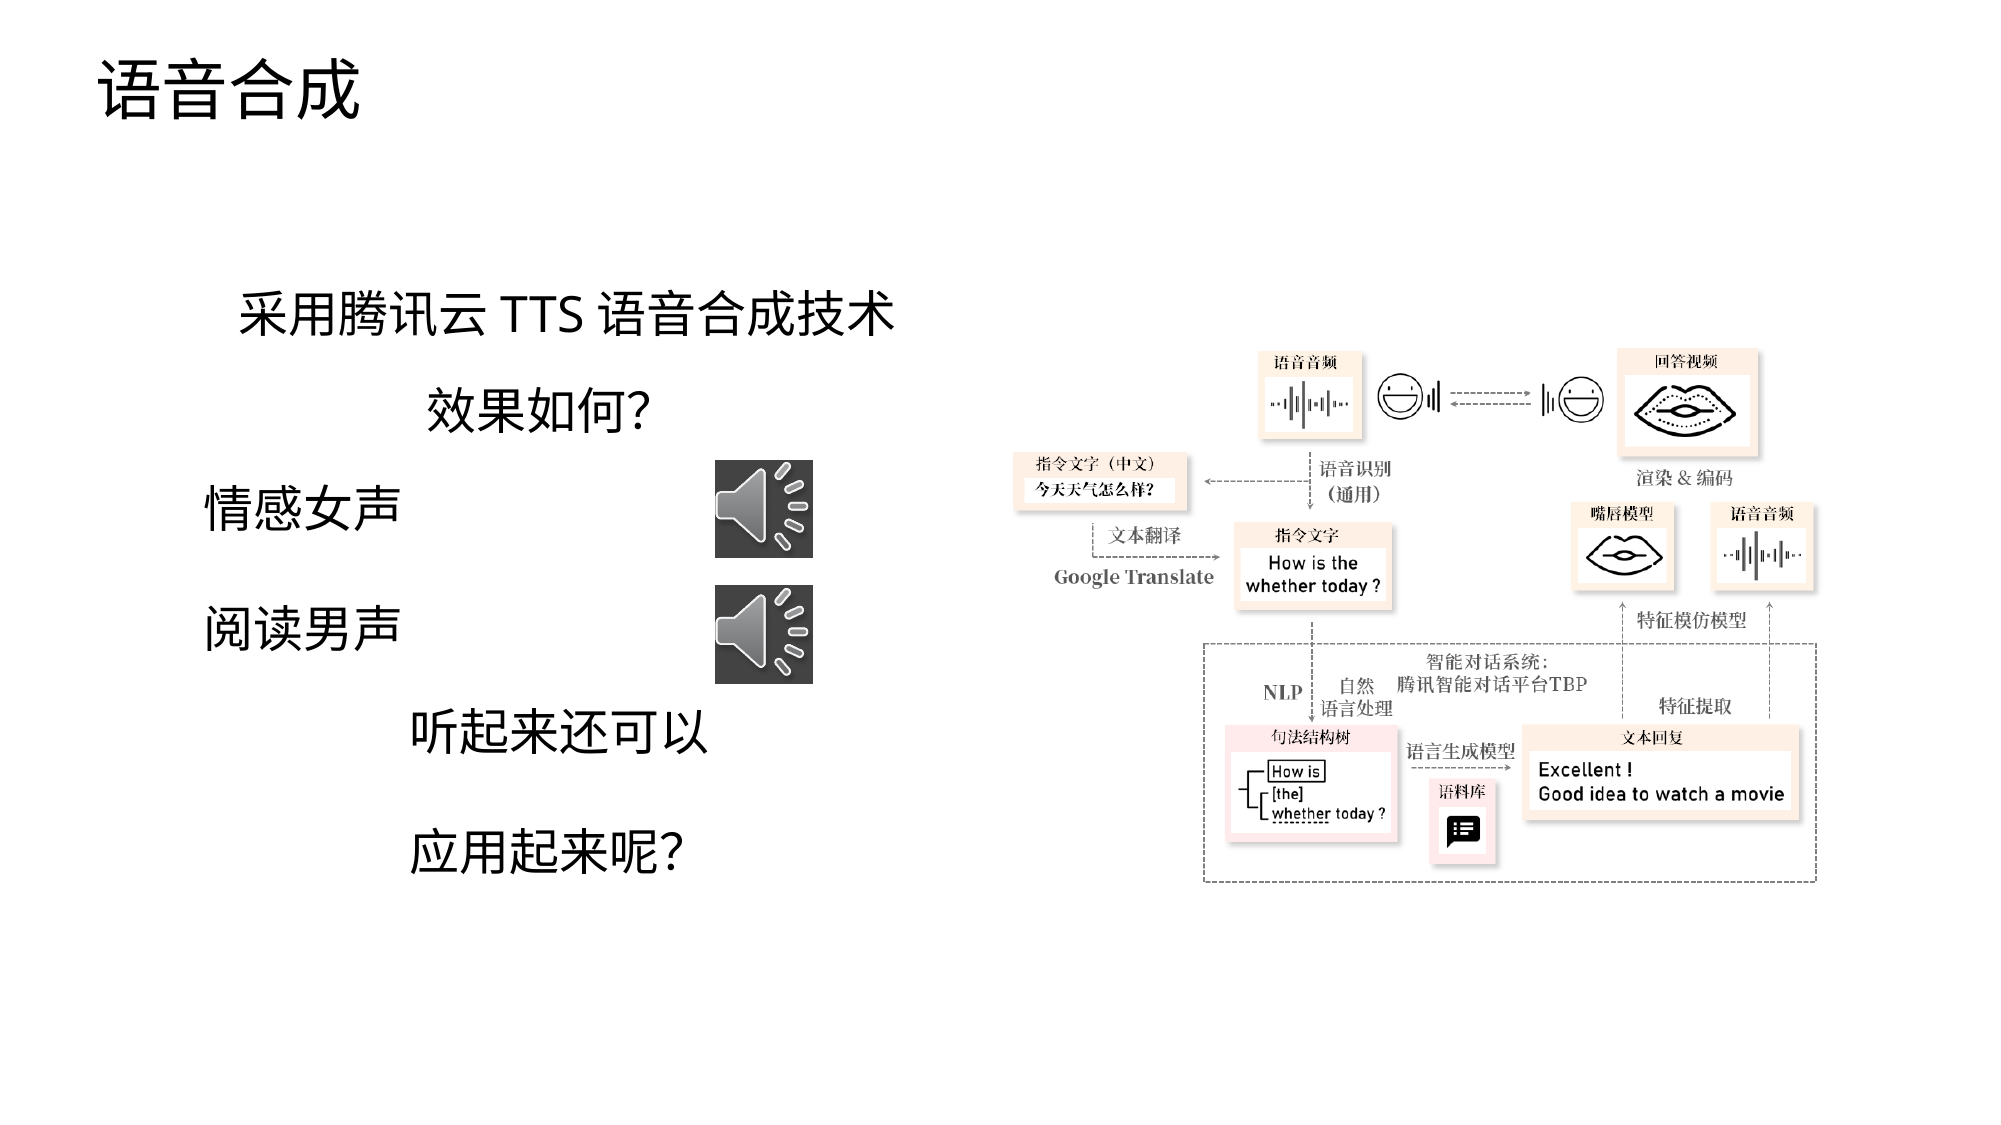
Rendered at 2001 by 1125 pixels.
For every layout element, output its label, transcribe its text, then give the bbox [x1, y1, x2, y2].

text_box 采用腾讯云TTS语音合成技术 [223, 274, 1224, 350]
picture [714, 584, 815, 685]
text_box 听起来还可以 应用起来呢？ [394, 693, 736, 888]
text_box 语音合成 [80, 40, 393, 136]
text_box 情感女声 阅读男声 [189, 470, 511, 666]
picture [714, 459, 815, 560]
picture [945, 312, 2000, 913]
text_box 效果如何？ [412, 372, 689, 448]
